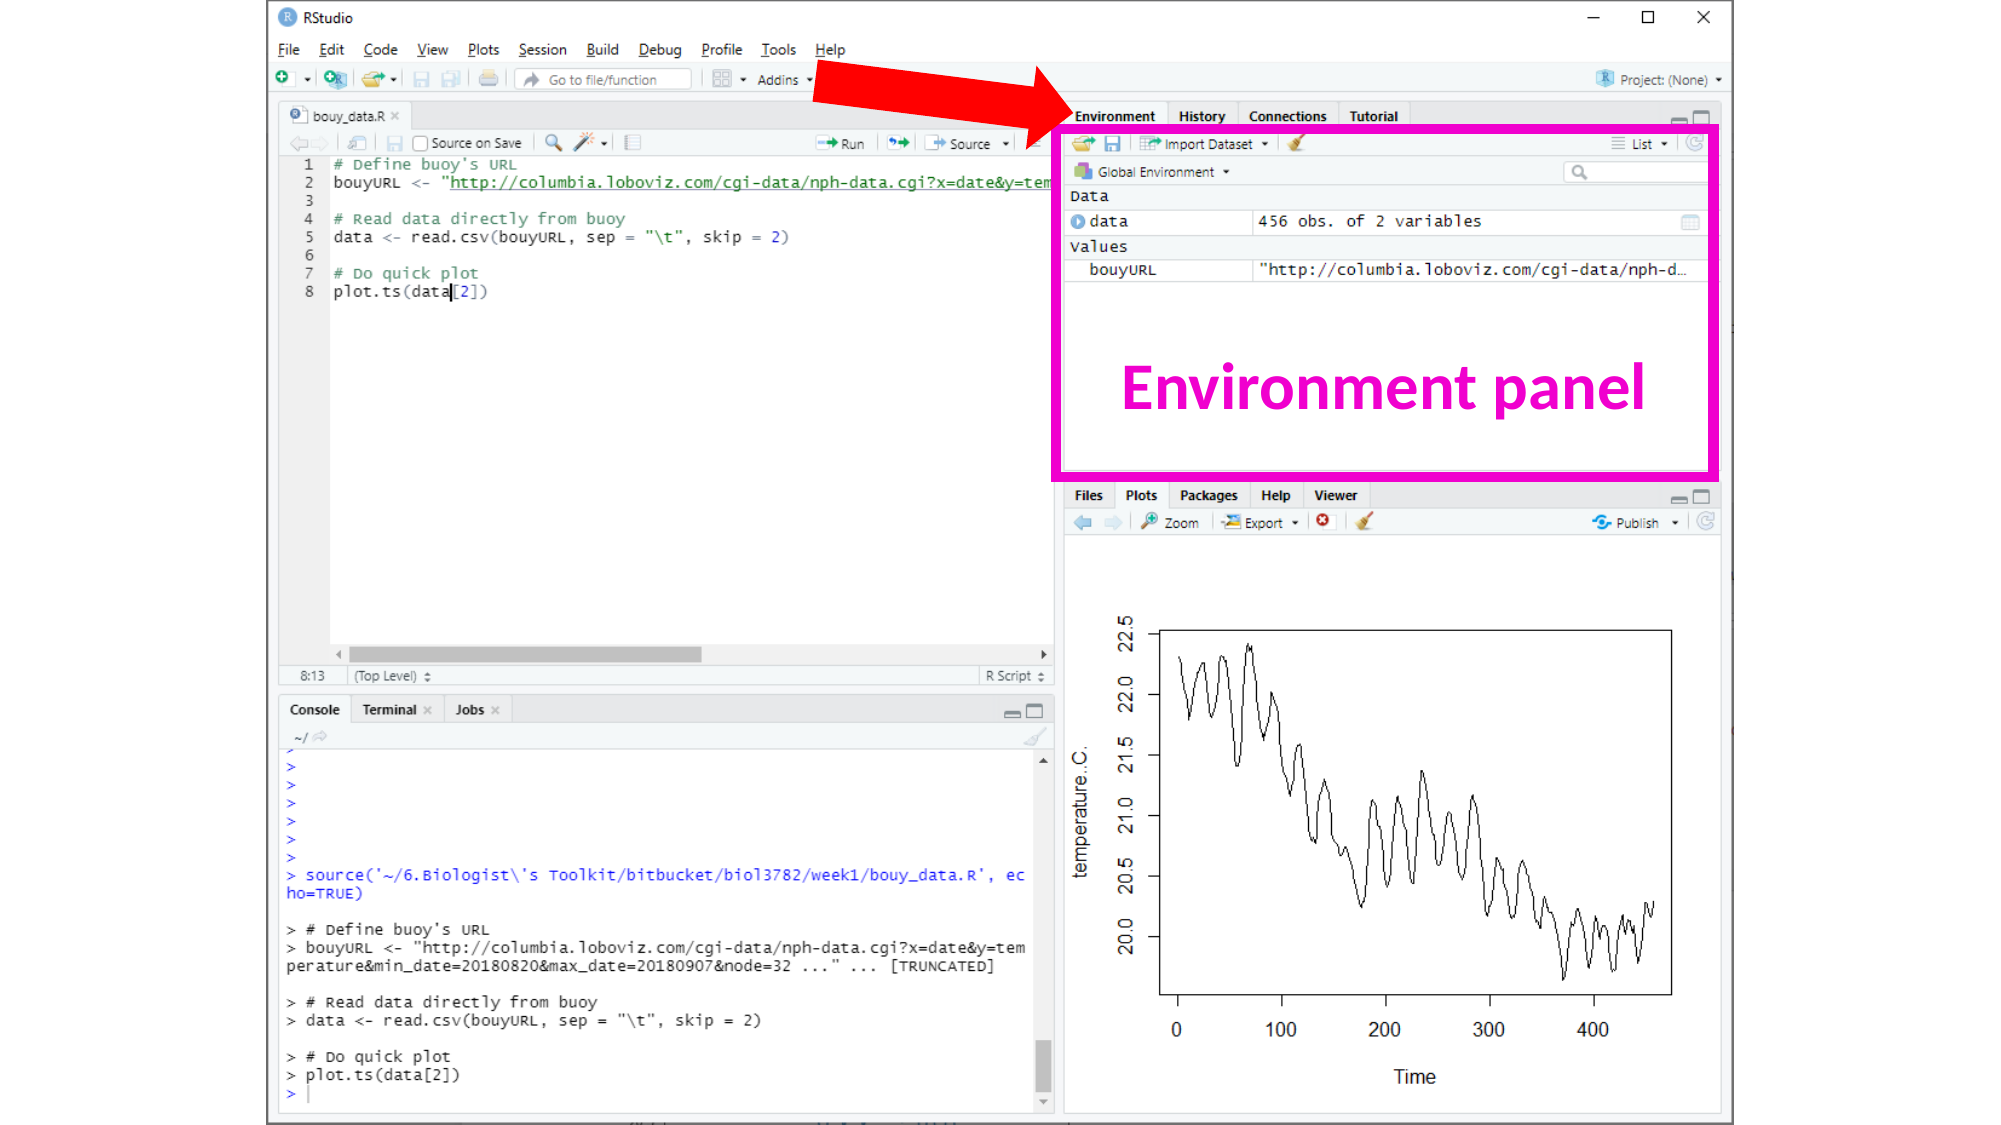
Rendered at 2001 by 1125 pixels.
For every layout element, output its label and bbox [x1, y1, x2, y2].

picture [266, 0, 1734, 1125]
